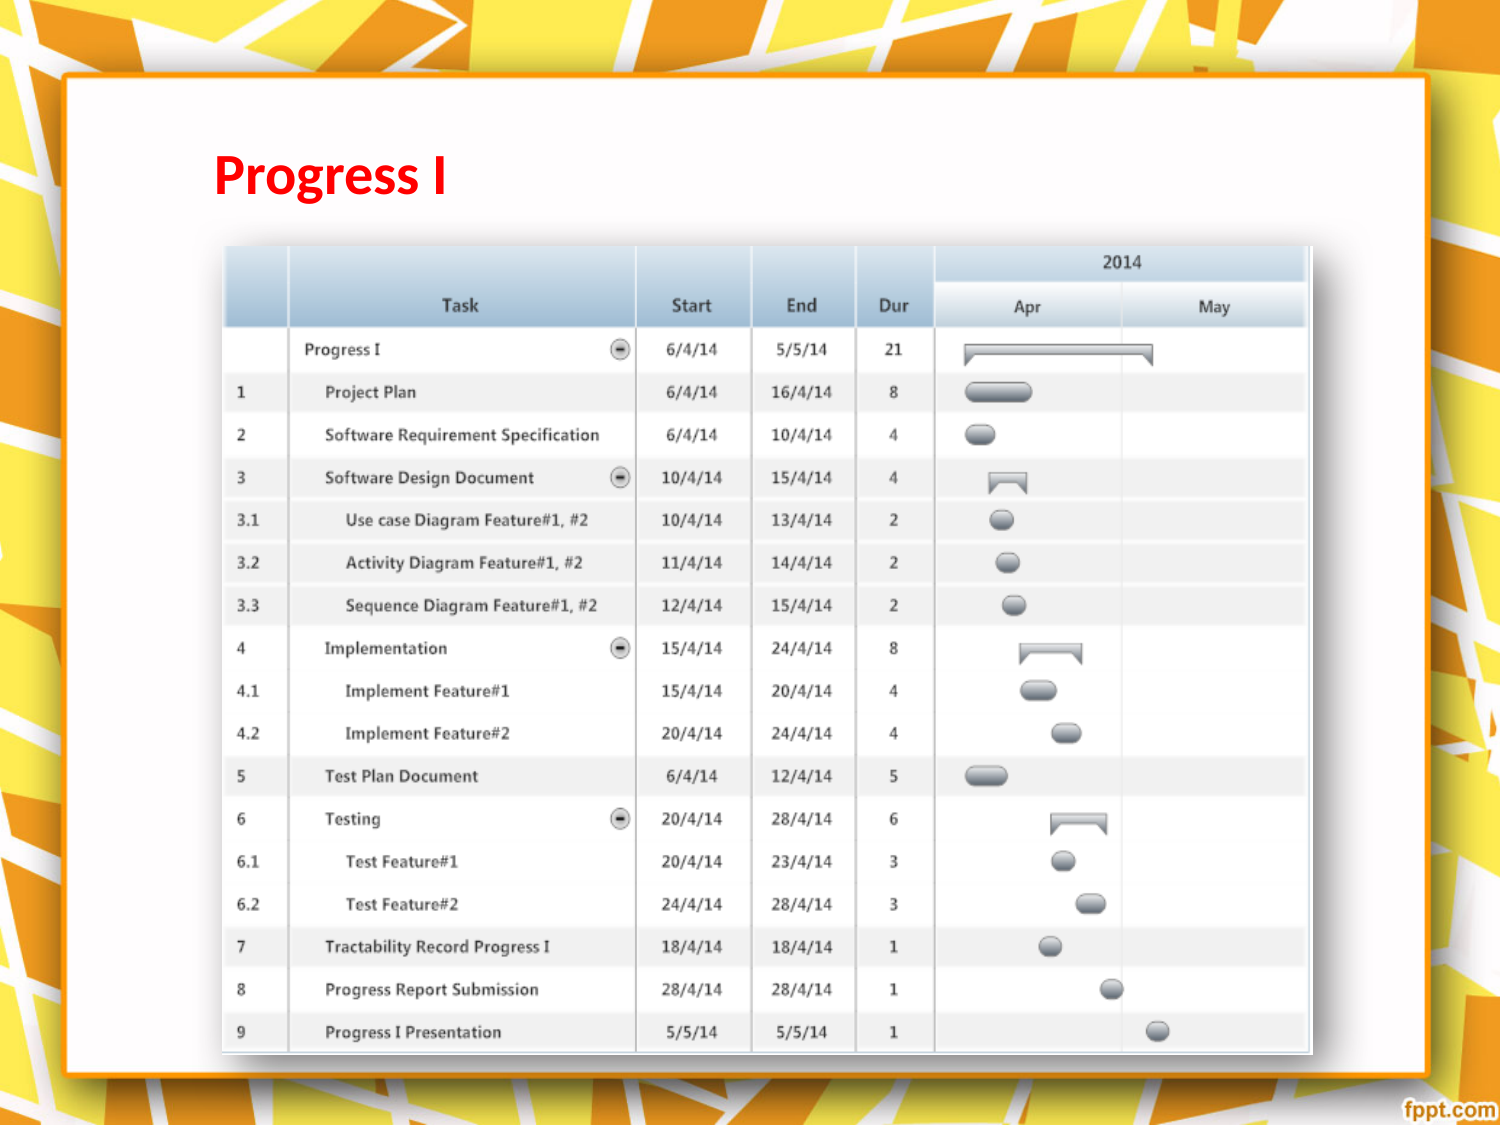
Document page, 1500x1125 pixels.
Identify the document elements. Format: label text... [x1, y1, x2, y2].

picture [0, 0, 1500, 1125]
list Progress I [199, 128, 1351, 230]
